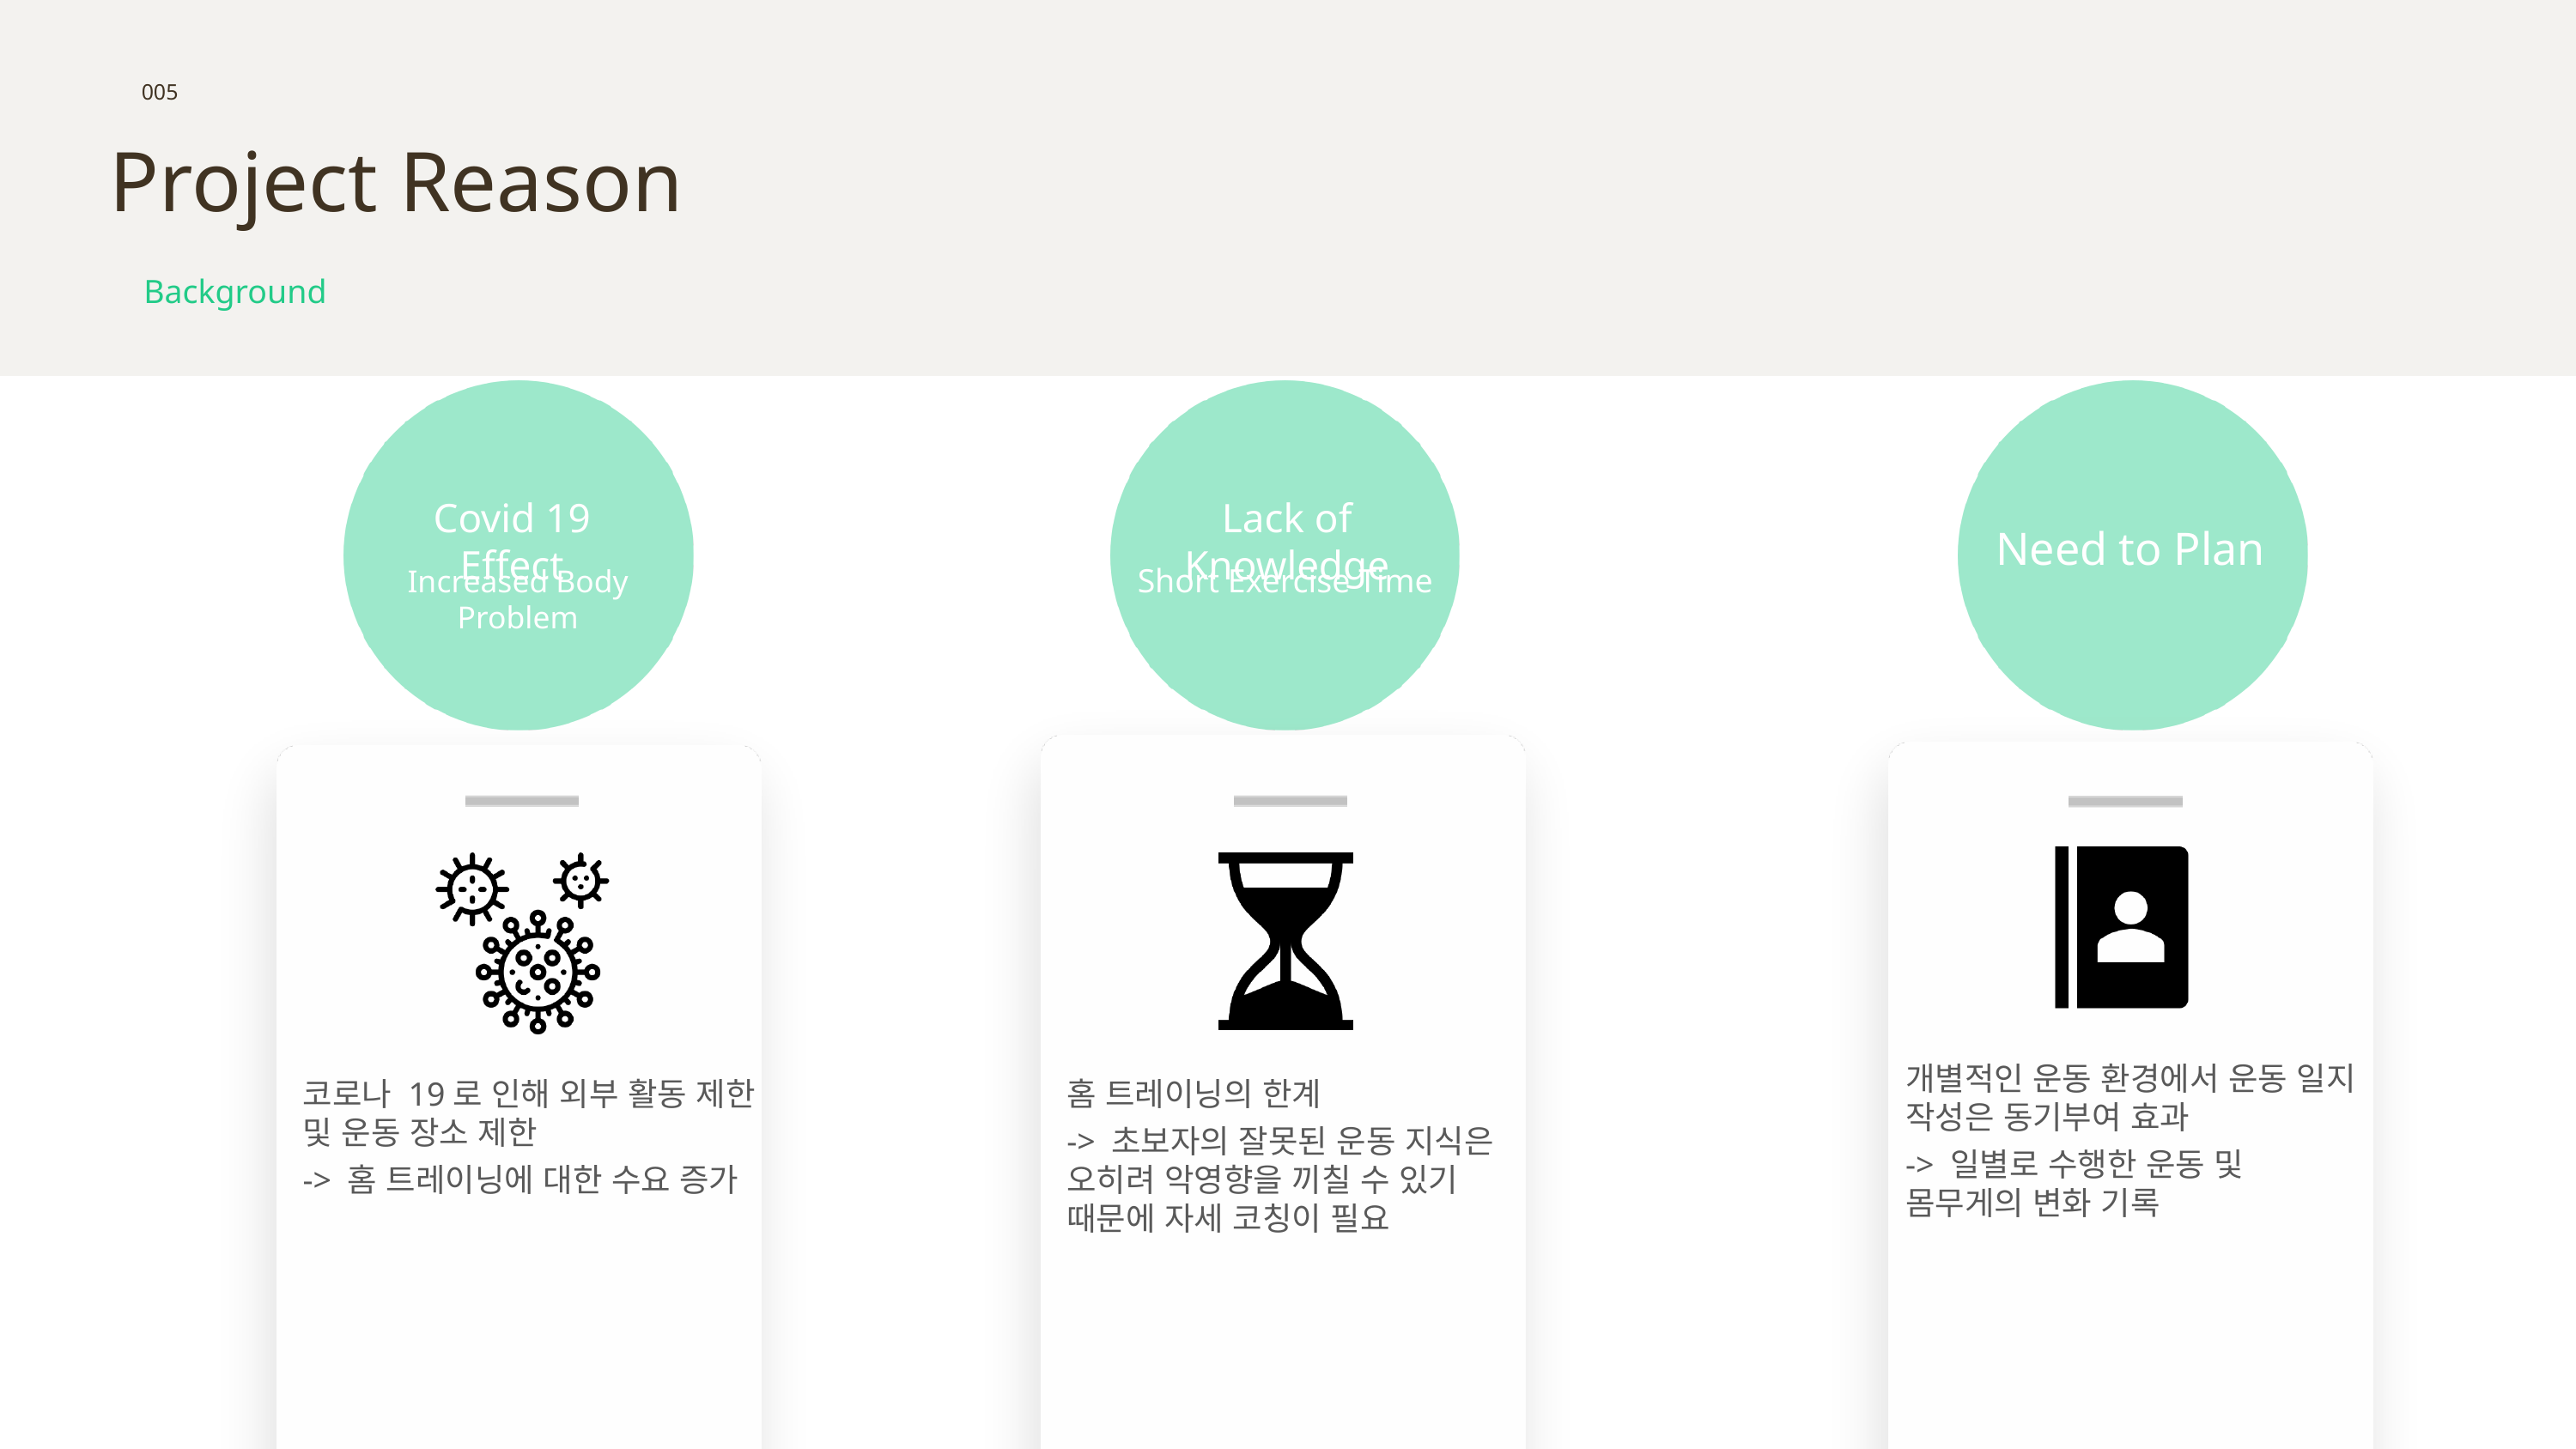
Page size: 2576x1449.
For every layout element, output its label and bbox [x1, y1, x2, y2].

picture [1109, 380, 1461, 731]
text_box [465, 783, 579, 821]
text_box [1005, 385, 1635, 1449]
picture [2017, 822, 2227, 1032]
picture [1958, 380, 2308, 731]
picture [343, 380, 694, 731]
picture [1196, 852, 1375, 1030]
picture [431, 852, 613, 1034]
text_box [1641, 276, 2576, 1449]
text_box [29, 385, 999, 1449]
text_box [0, 0, 2576, 376]
text_box [2069, 783, 2183, 821]
text_box [1234, 783, 1348, 821]
